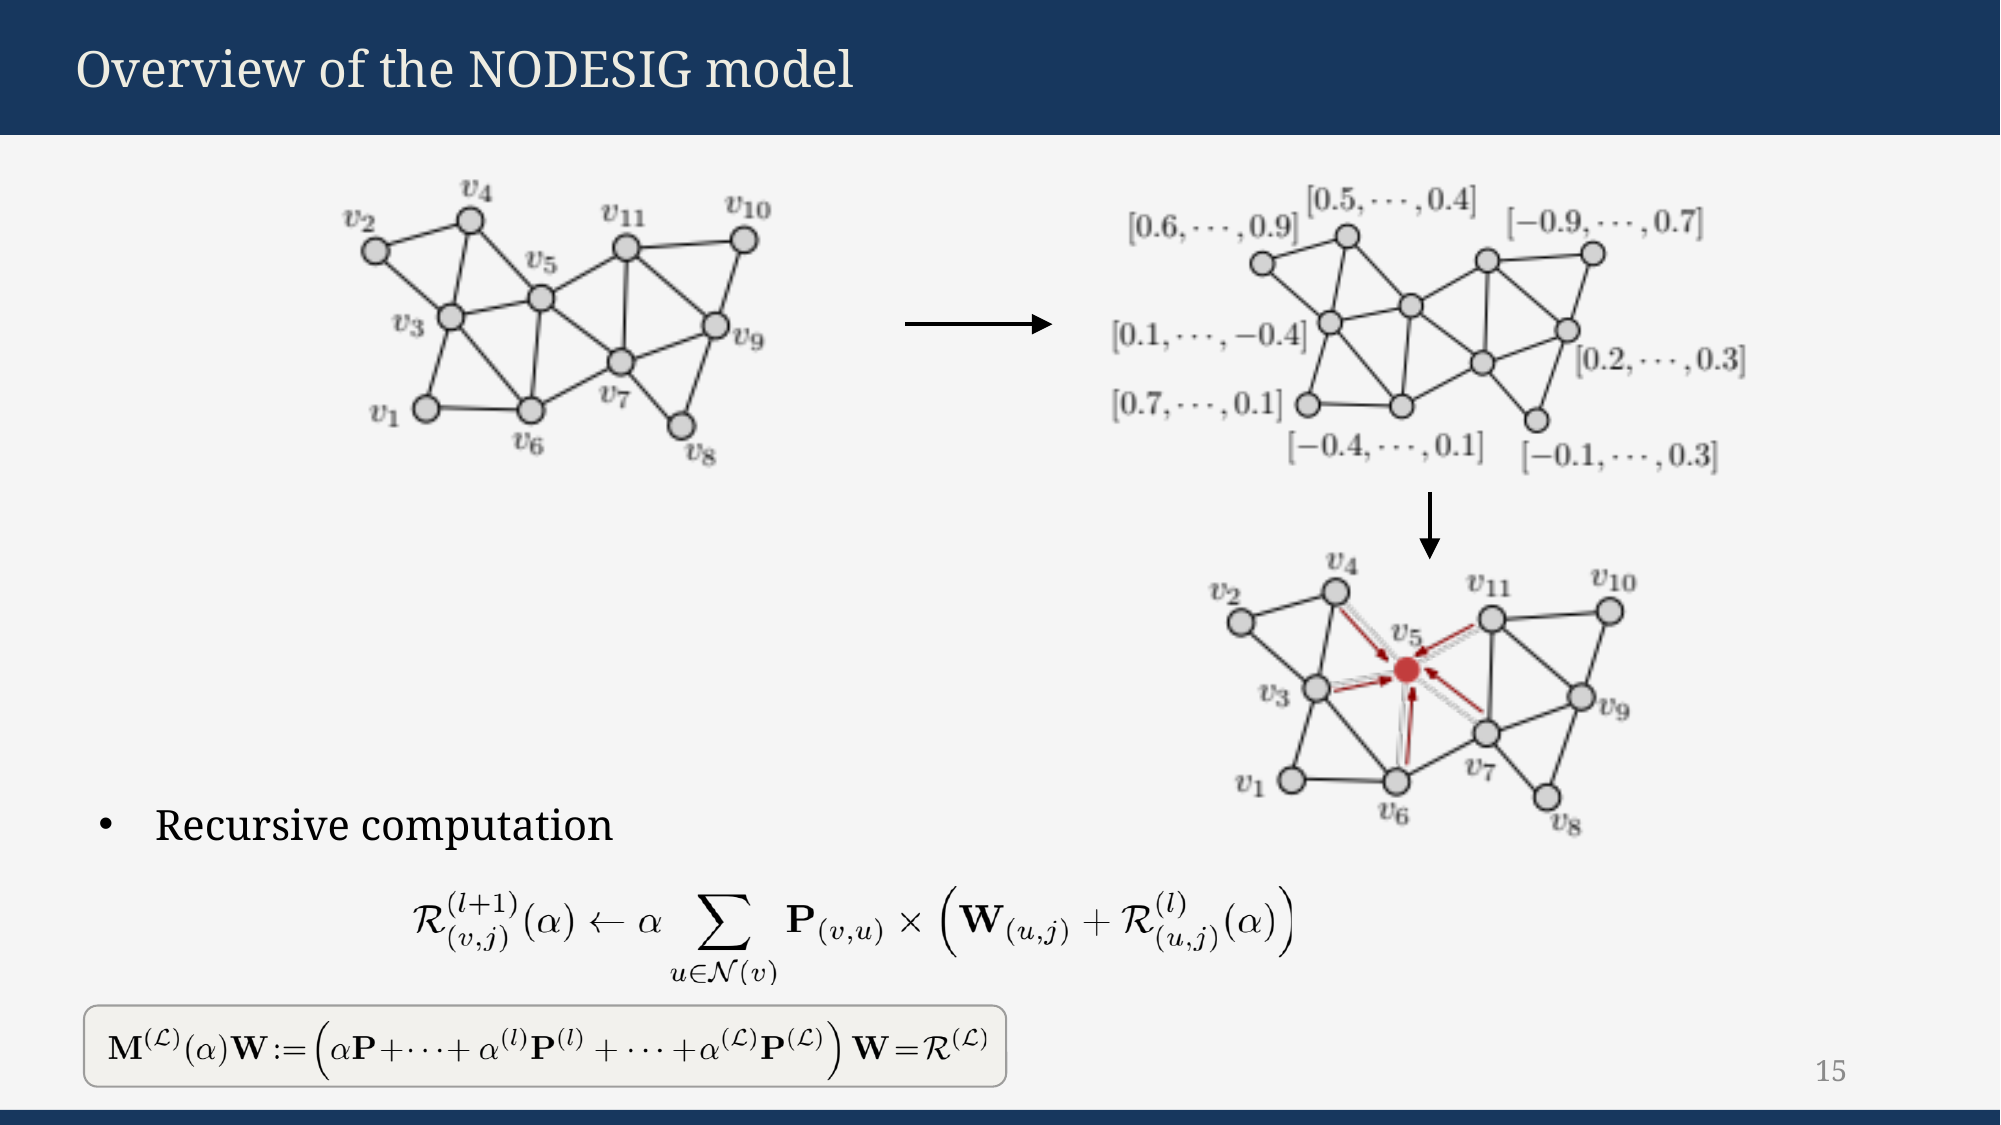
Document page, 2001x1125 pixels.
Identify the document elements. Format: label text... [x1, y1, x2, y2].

text_box [0, 1109, 2000, 1125]
text_box [82, 1004, 1008, 1088]
picture [336, 178, 787, 470]
text_box Overview of the NodeSig model [0, 0, 2000, 136]
picture [1206, 525, 1657, 842]
picture [410, 857, 1292, 985]
text_box Recursive computation [83, 790, 690, 856]
picture [1098, 166, 1765, 483]
picture [102, 1015, 987, 1082]
slide_number 15 [1412, 1042, 1863, 1103]
